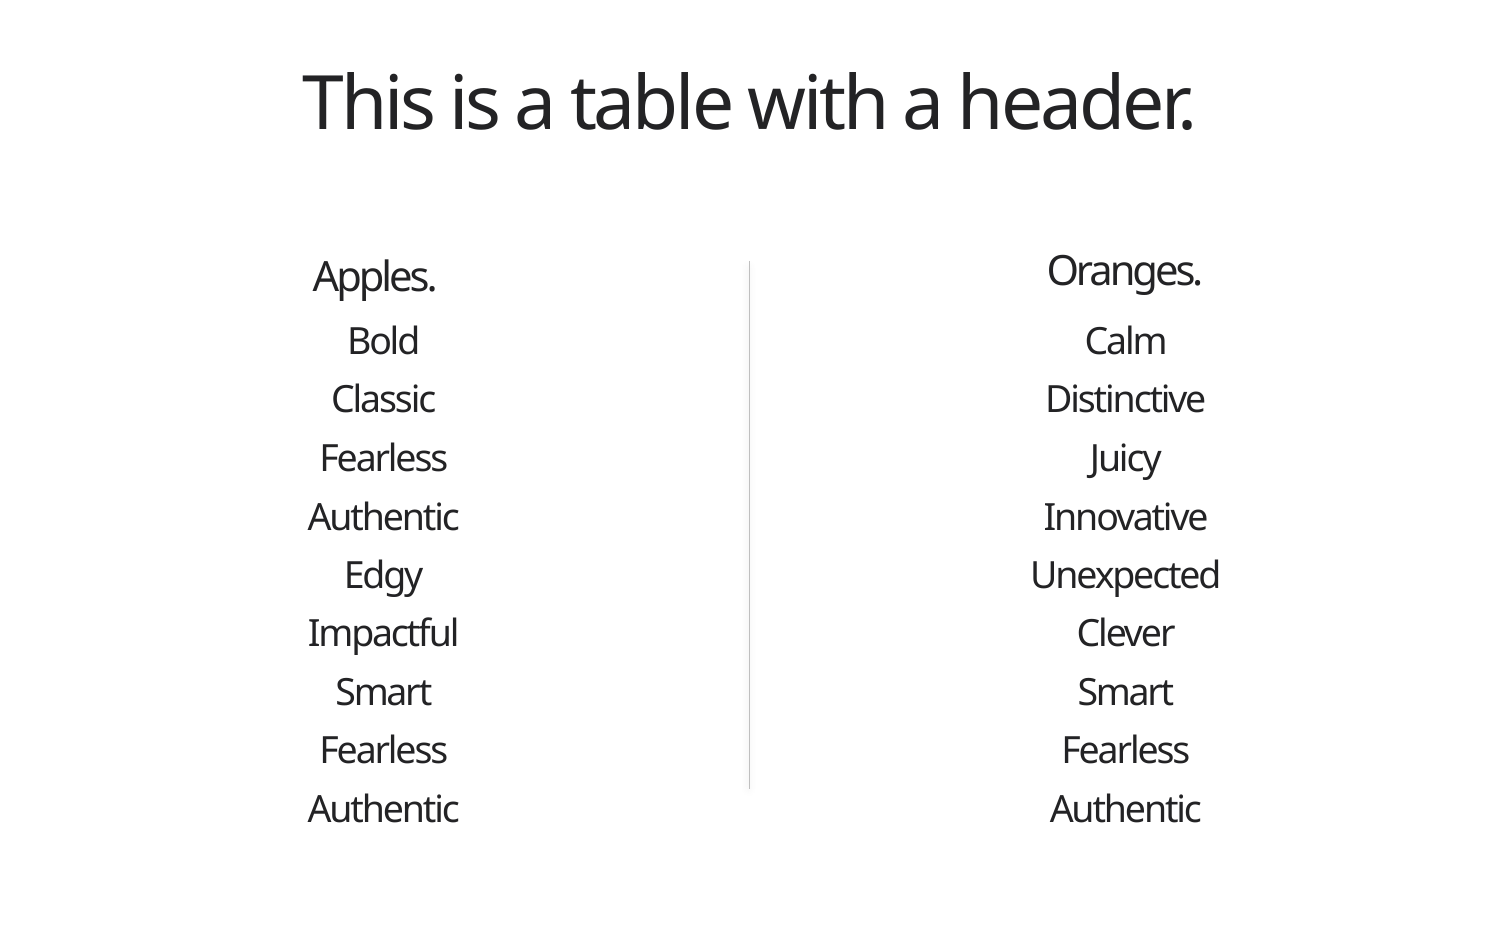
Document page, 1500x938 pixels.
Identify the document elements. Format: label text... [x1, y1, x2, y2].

text_box Bold Classic Fearless Authentic Edgy Impactful Smart Fearless Authentic [60, 303, 707, 894]
text_box This is a table with a header. [0, 54, 1500, 186]
text_box Calm Distinctive Juicy Innovative Unexpected Clever Smart Fearless Authentic [792, 303, 1459, 894]
text_box Apples. [0, 241, 751, 293]
title Oranges. [751, 241, 1500, 294]
